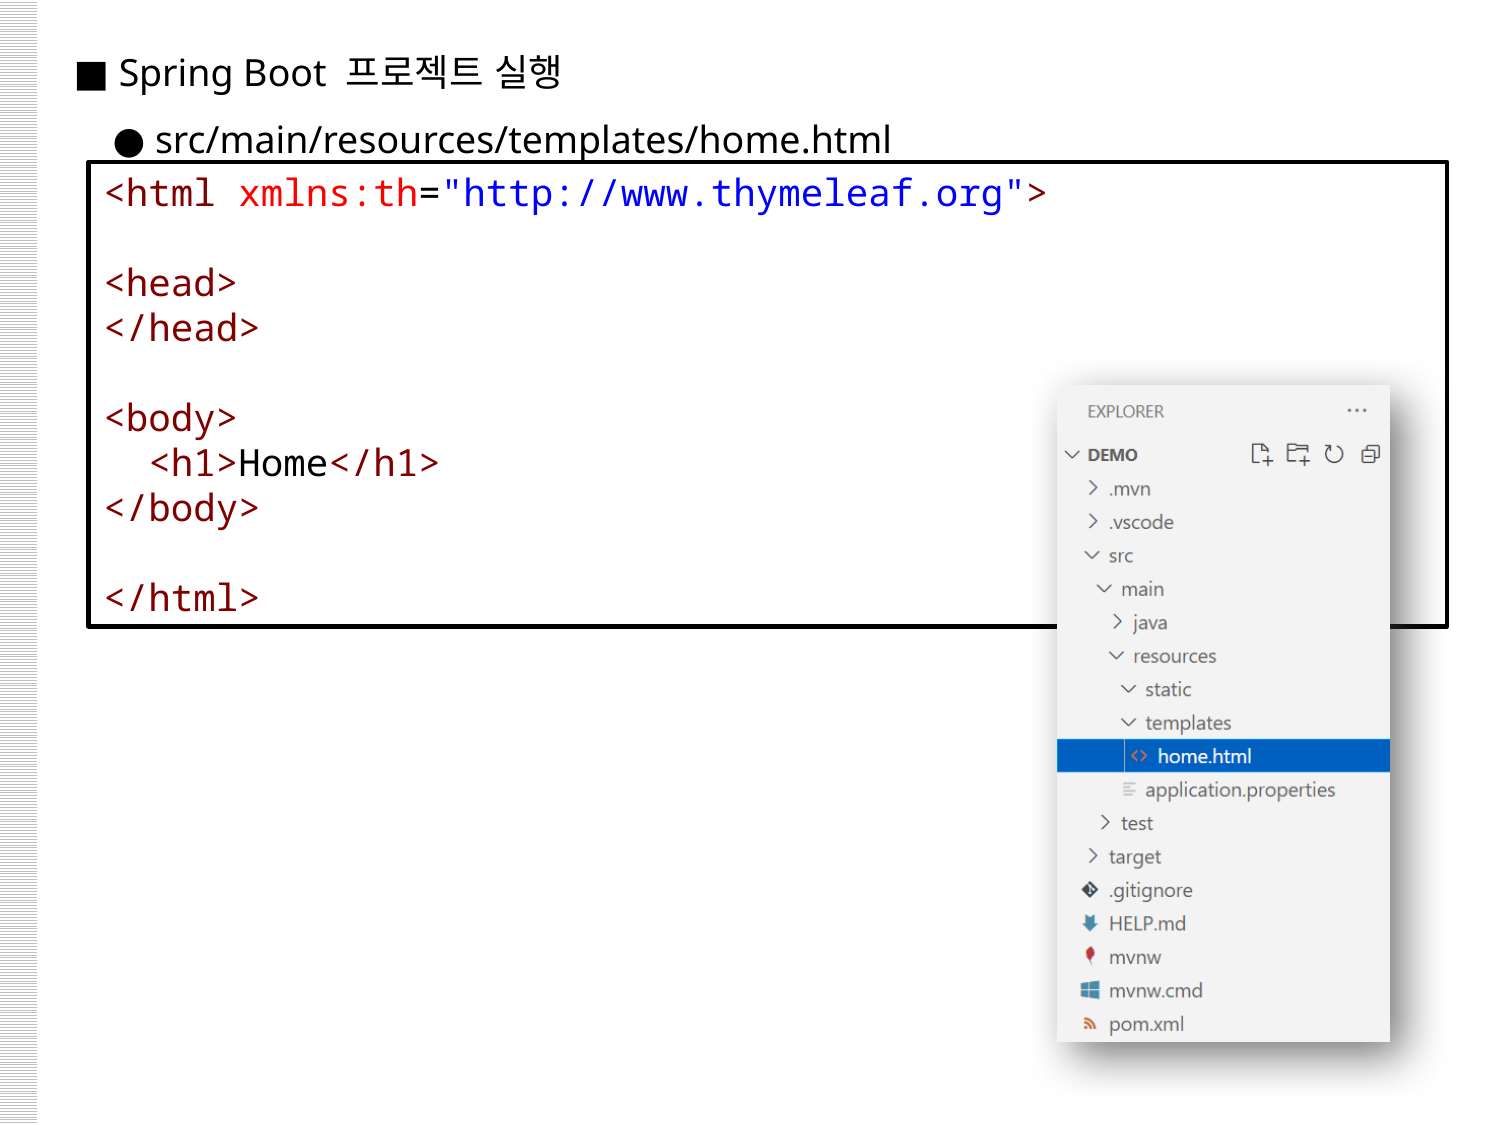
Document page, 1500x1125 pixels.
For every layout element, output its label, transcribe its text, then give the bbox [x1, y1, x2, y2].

picture [1056, 385, 1390, 1042]
table_header 설명 [1048, 385, 1056, 629]
text_box ■ Spring Boot 프로젝트 실행 ● src/main/resources/templates/home.html [58, 19, 908, 169]
table_header 설명 [1057, 376, 1429, 629]
text_box <html xmlns:th="http://www.thymeleaf.org"> <head> </head> <body> <h1>Home</h1> </body> </html> [86, 160, 1449, 629]
